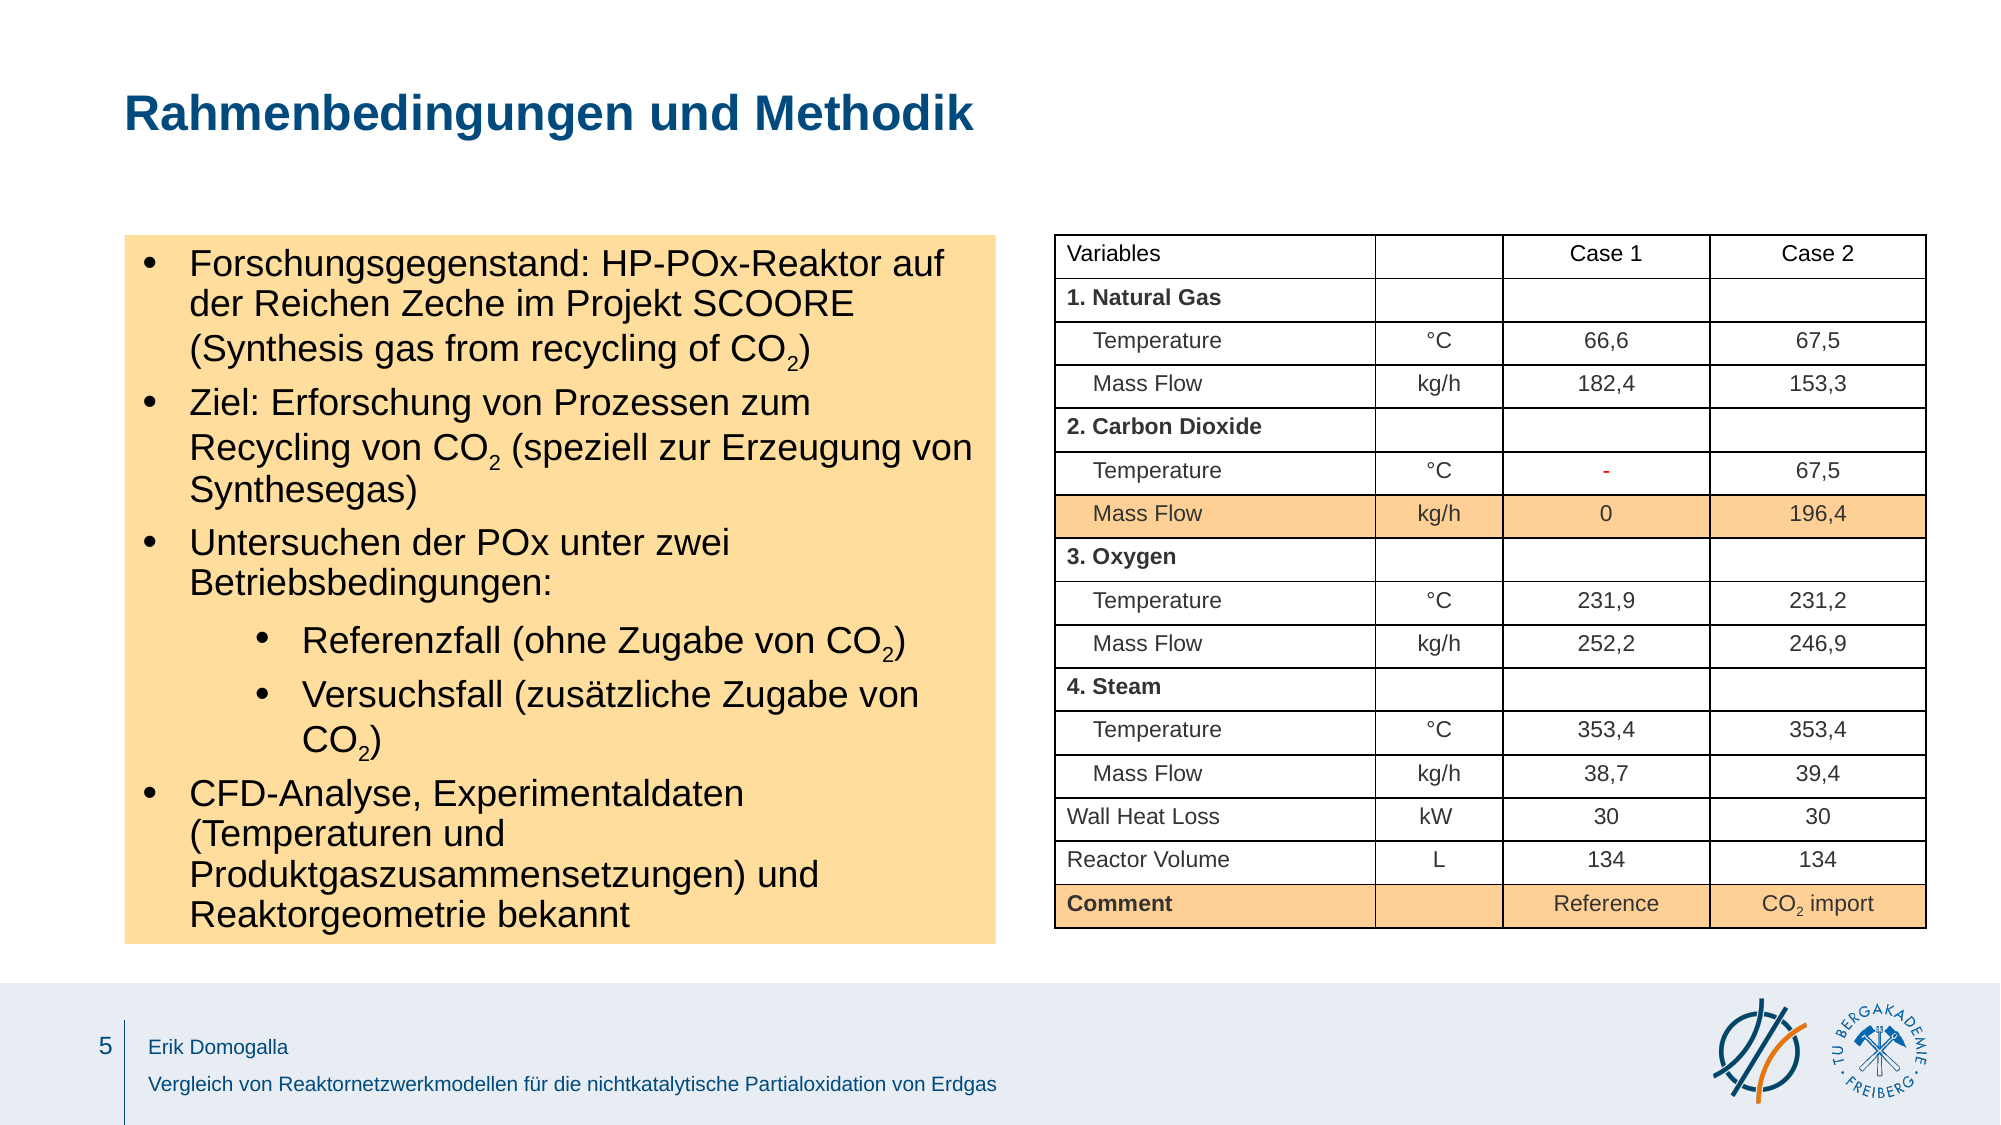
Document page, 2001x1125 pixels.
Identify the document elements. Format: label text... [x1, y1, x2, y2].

table_cell Comment [1056, 885, 1375, 927]
table_header Variables [1056, 236, 1375, 278]
table_header [1376, 236, 1502, 278]
table_cell [1376, 279, 1502, 321]
table_cell Reactor Volume [1056, 842, 1375, 884]
table_cell 353,4 [1711, 712, 1925, 754]
table_cell [1711, 539, 1925, 581]
table_cell °C [1376, 712, 1502, 754]
list Forschungsgegenstand: HP-POx-Reaktor auf der Reichen Zeche im Projekt SCOORE (Synthesis gas from recycling of CO2) Ziel: Erforschung von Prozessen zum Recycling von CO2 (speziell zur Erzeugung von Synthesegas) Untersuchen der POx unter zwei Betriebsbedingungen: Referenzfall (ohne Zugabe von CO2) Versuchsfall (zusätzliche Zugabe von CO2) CFD-Analyse, Experimentaldaten (Temperaturen und Produktgaszusammensetzungen) und Reaktorgeometrie bekannt [124, 235, 996, 944]
table_header Case 1 [1504, 236, 1709, 278]
table_cell 231,9 [1504, 582, 1709, 624]
picture [1724, 1017, 1757, 1065]
table_cell [1711, 669, 1925, 710]
table_cell 4. Steam [1056, 669, 1375, 710]
table_cell 66,6 [1504, 323, 1709, 364]
table_cell CO2 import [1711, 885, 1925, 927]
table_cell 3. Oxygen [1056, 539, 1375, 581]
table_cell °C [1376, 323, 1502, 364]
table_cell kg/h [1376, 756, 1502, 797]
table_cell [1504, 669, 1709, 710]
table_cell 252,2 [1504, 626, 1709, 667]
table_cell °C [1376, 582, 1502, 624]
table_cell [1504, 539, 1709, 581]
table_cell 153,3 [1711, 366, 1925, 407]
table_cell 30 [1711, 799, 1925, 840]
table_cell 2. Carbon Dioxide [1056, 409, 1375, 451]
table_cell [1711, 279, 1925, 321]
table_cell kg/h [1376, 496, 1502, 537]
table_cell kW [1376, 799, 1502, 840]
table_cell 67,5 [1711, 323, 1925, 364]
table_cell [1376, 669, 1502, 710]
table_cell 246,9 [1711, 626, 1925, 667]
table_cell [1376, 539, 1502, 581]
table_cell 0 [1504, 496, 1709, 537]
picture [1713, 997, 1807, 1104]
table_cell 38,7 [1504, 756, 1709, 797]
table_cell Mass Flow [1056, 366, 1375, 407]
table_cell Temperature [1056, 712, 1375, 754]
table_cell L [1376, 842, 1502, 884]
table_cell Mass Flow [1056, 756, 1375, 797]
table_cell 1. Natural Gas [1056, 279, 1375, 321]
table_cell Temperature [1056, 323, 1375, 364]
table_cell [1504, 409, 1709, 451]
table_cell [1711, 409, 1925, 451]
picture [1832, 1003, 1927, 1098]
table_cell [1376, 409, 1502, 451]
table_cell Mass Flow [1056, 626, 1375, 667]
table_header Case 2 [1711, 236, 1925, 278]
table_cell 134 [1504, 842, 1709, 884]
table_cell 196,4 [1711, 496, 1925, 537]
table_cell Temperature [1056, 582, 1375, 624]
table_cell 39,4 [1711, 756, 1925, 797]
title Rahmenbedingungen und Methodik [124, 87, 1927, 216]
table_cell kg/h [1376, 366, 1502, 407]
table_cell Temperature [1056, 453, 1375, 494]
table_cell kg/h [1376, 626, 1502, 667]
table_cell Reference [1504, 885, 1709, 927]
table_cell 231,2 [1711, 582, 1925, 624]
table_cell Wall Heat Loss [1056, 799, 1375, 840]
table_cell 134 [1711, 842, 1925, 884]
table_cell °C [1376, 453, 1502, 494]
table_cell 67,5 [1711, 453, 1925, 494]
table_cell [1376, 885, 1502, 927]
table_cell - [1504, 453, 1709, 494]
table_cell 353,4 [1504, 712, 1709, 754]
table_cell Mass Flow [1056, 496, 1375, 537]
picture [1729, 1017, 1775, 1080]
table_cell 30 [1504, 799, 1709, 840]
table_cell 182,4 [1504, 366, 1709, 407]
table_cell [1504, 279, 1709, 321]
